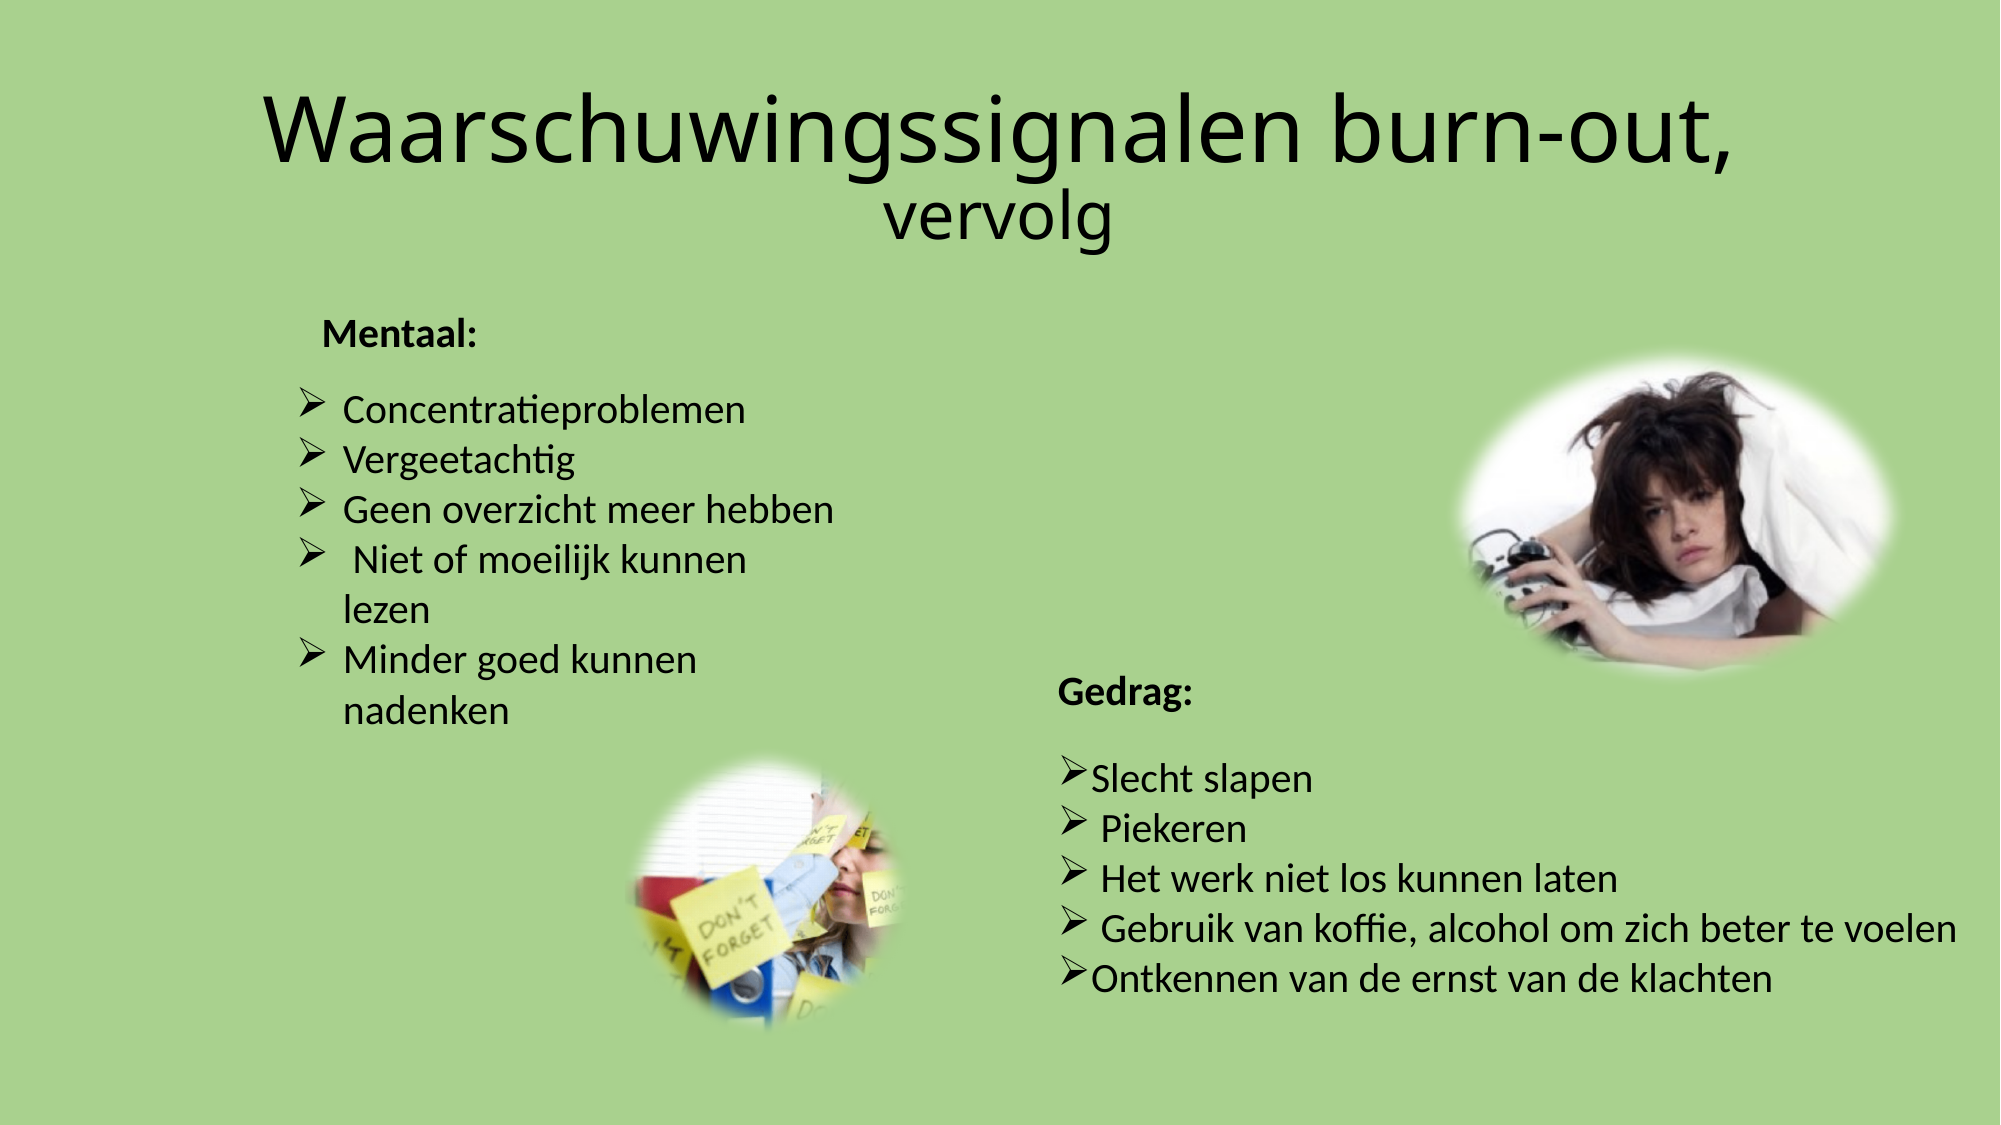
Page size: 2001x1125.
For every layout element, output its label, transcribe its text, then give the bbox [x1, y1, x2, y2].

picture [618, 743, 913, 1038]
title Waarschuwingssignalen burn-out, vervolg [137, 59, 1863, 278]
text_box Mentaal: [306, 298, 813, 364]
text_box Slecht slapen Piekeren Het werk niet los kunnen laten Gebruik van koffie, alcohol om zich beter te voelen Ontkennen van de ernst van de klachten [1043, 743, 2000, 1009]
text_box Concentratieproblemen Vergeetachtig Geen overzicht meer hebben Niet of moeilijk kunnen lezen Minder goed kunnen nadenken [281, 374, 863, 740]
text_box Gedrag: [1043, 656, 1496, 722]
picture [1441, 339, 1910, 690]
